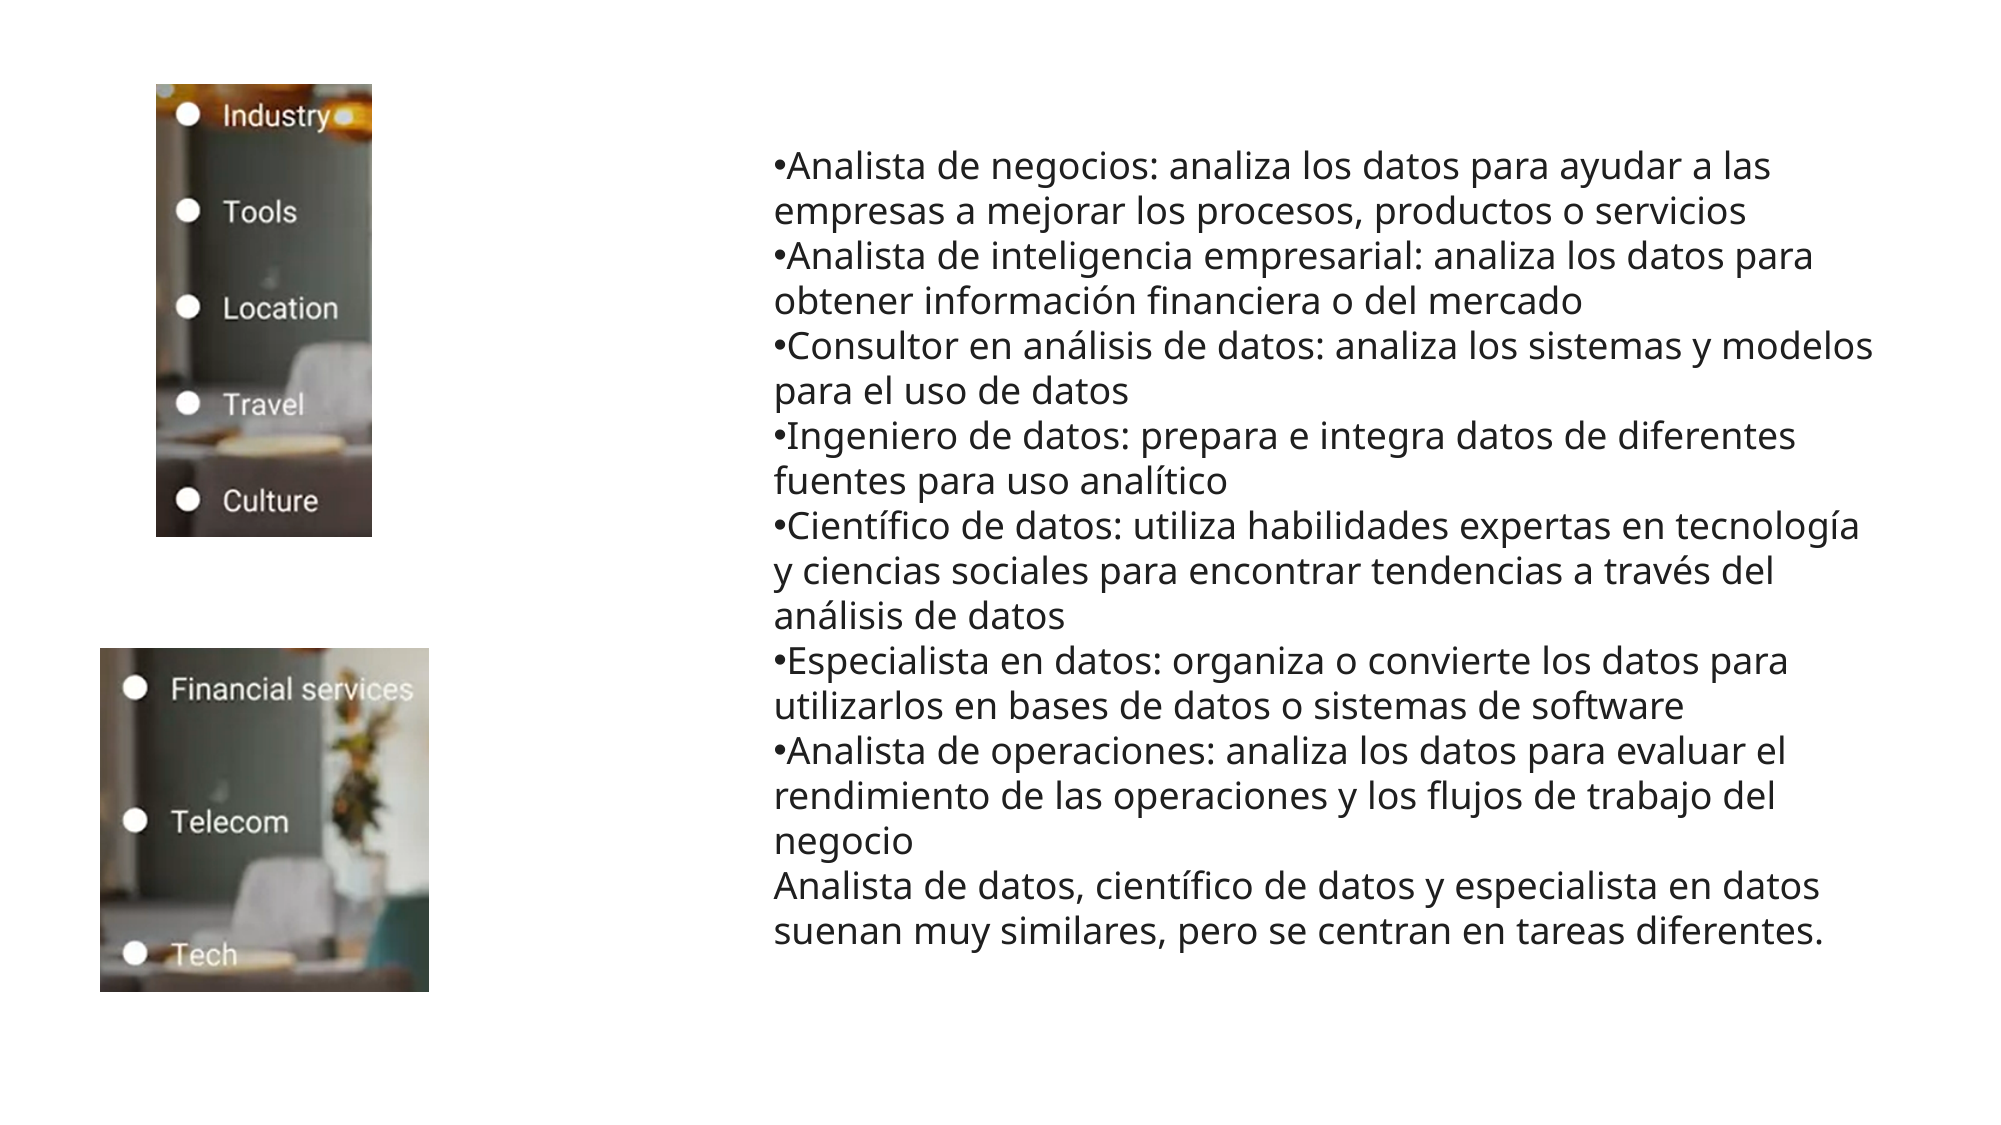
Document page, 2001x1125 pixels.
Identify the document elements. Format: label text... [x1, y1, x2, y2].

picture [100, 648, 429, 992]
picture [156, 84, 372, 537]
text_box Analista de negocios: analiza los datos para ayudar a las empresas a mejorar los procesos, productos o servicios Analista de inteligencia empresarial: analiza los datos para obtener información financiera o del mercado Consultor en análisis de datos: analiza los sistemas y modelos para el uso de datos Ingeniero de datos: prepara e integra datos de diferentes fuentes para uso analítico Científico de datos: utiliza habilidades expertas en tecnología y ciencias sociales para encontrar tendencias a través del análisis de datos Especialista en datos: organiza o convierte los datos para utilizarlos en bases de datos o sistemas de software Analista de operaciones: analiza los datos para evaluar el rendimiento de las operaciones y los flujos de trabajo del negocio Analista de datos, científico de datos y especialista en datos suenan muy similares, pero se centran en tareas diferentes. [758, 134, 1900, 1005]
